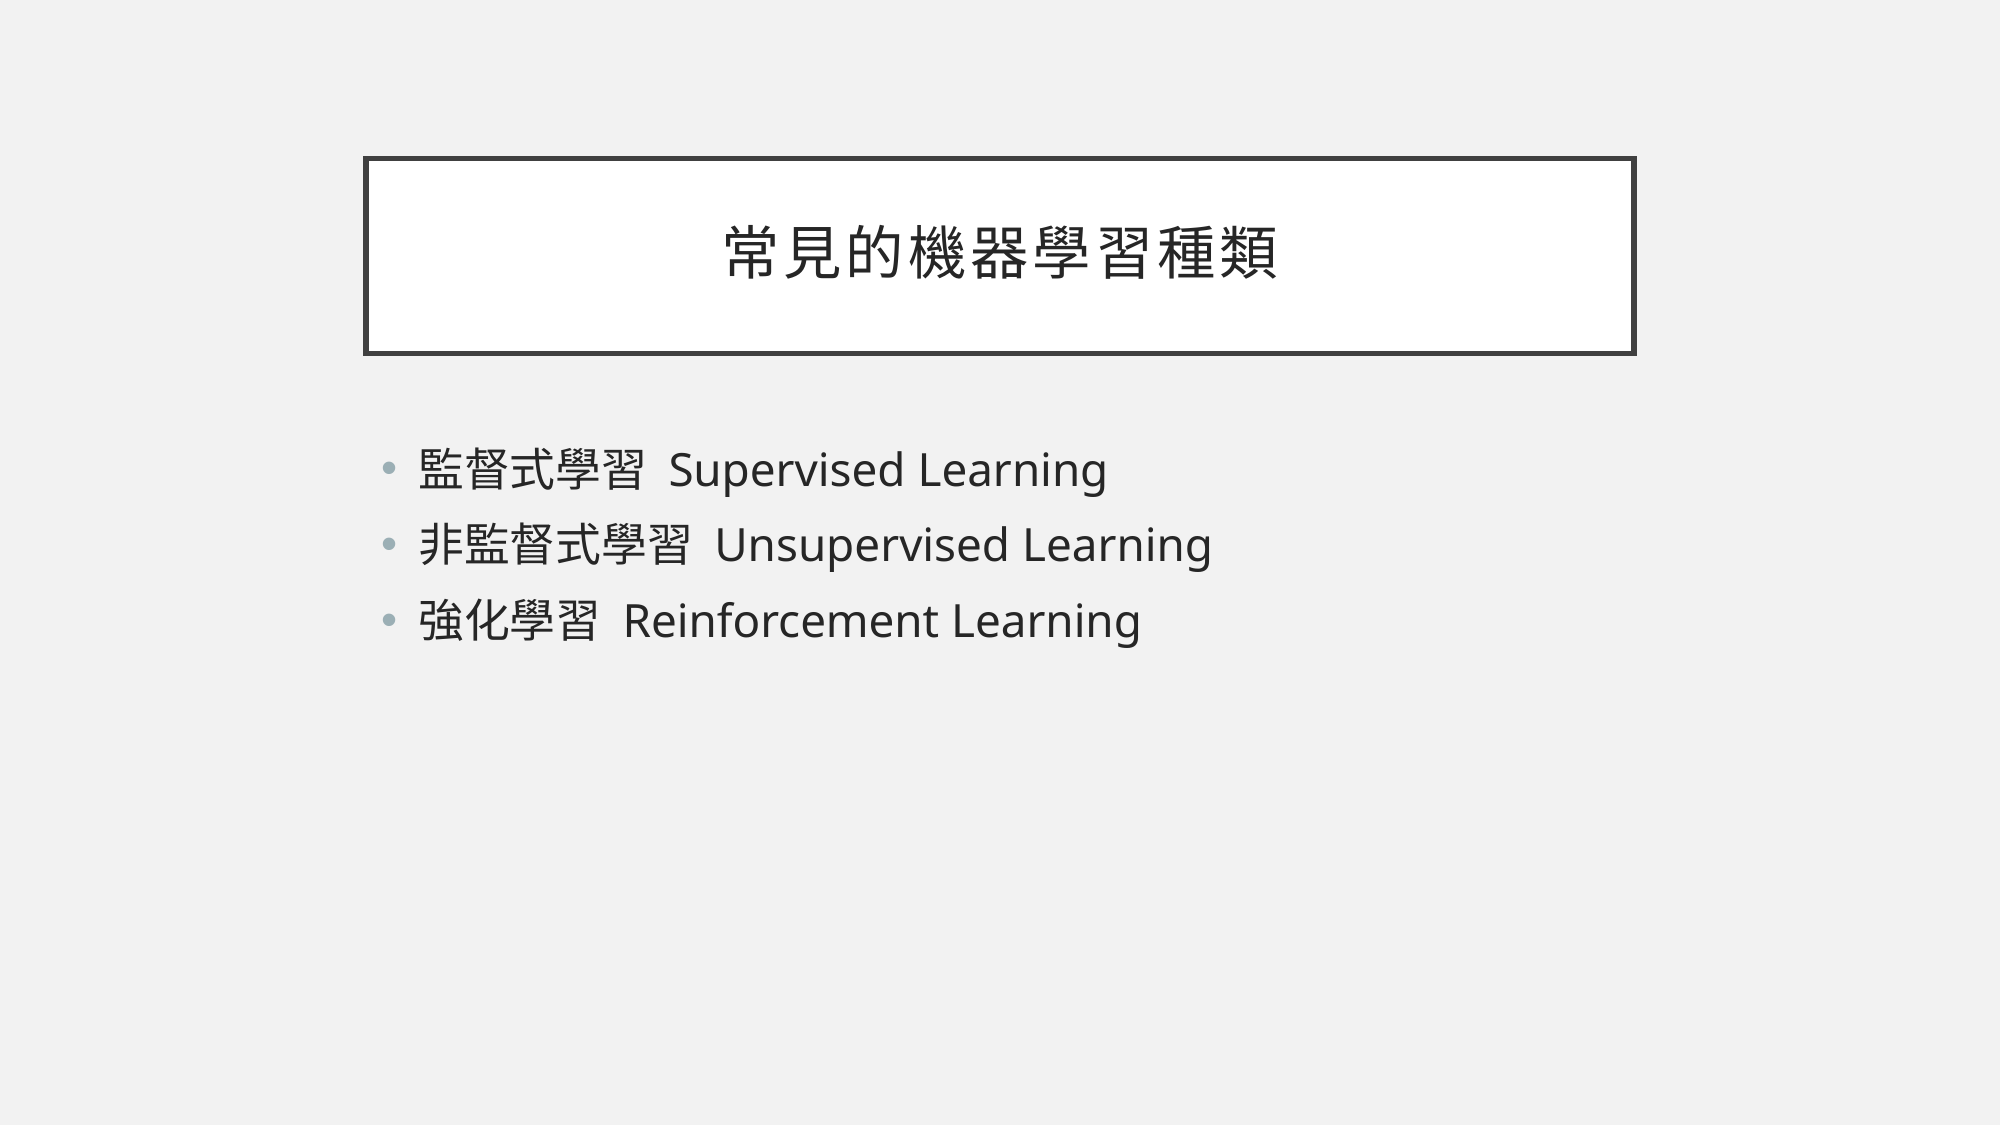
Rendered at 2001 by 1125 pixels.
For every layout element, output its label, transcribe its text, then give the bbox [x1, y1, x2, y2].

list 監督式學習 Supervised Learning 非監督式學習 Unsupervised Learning 強化學習 Reinforcement Learning [366, 432, 1634, 942]
title 常見的機器學習種類 [363, 156, 1637, 356]
